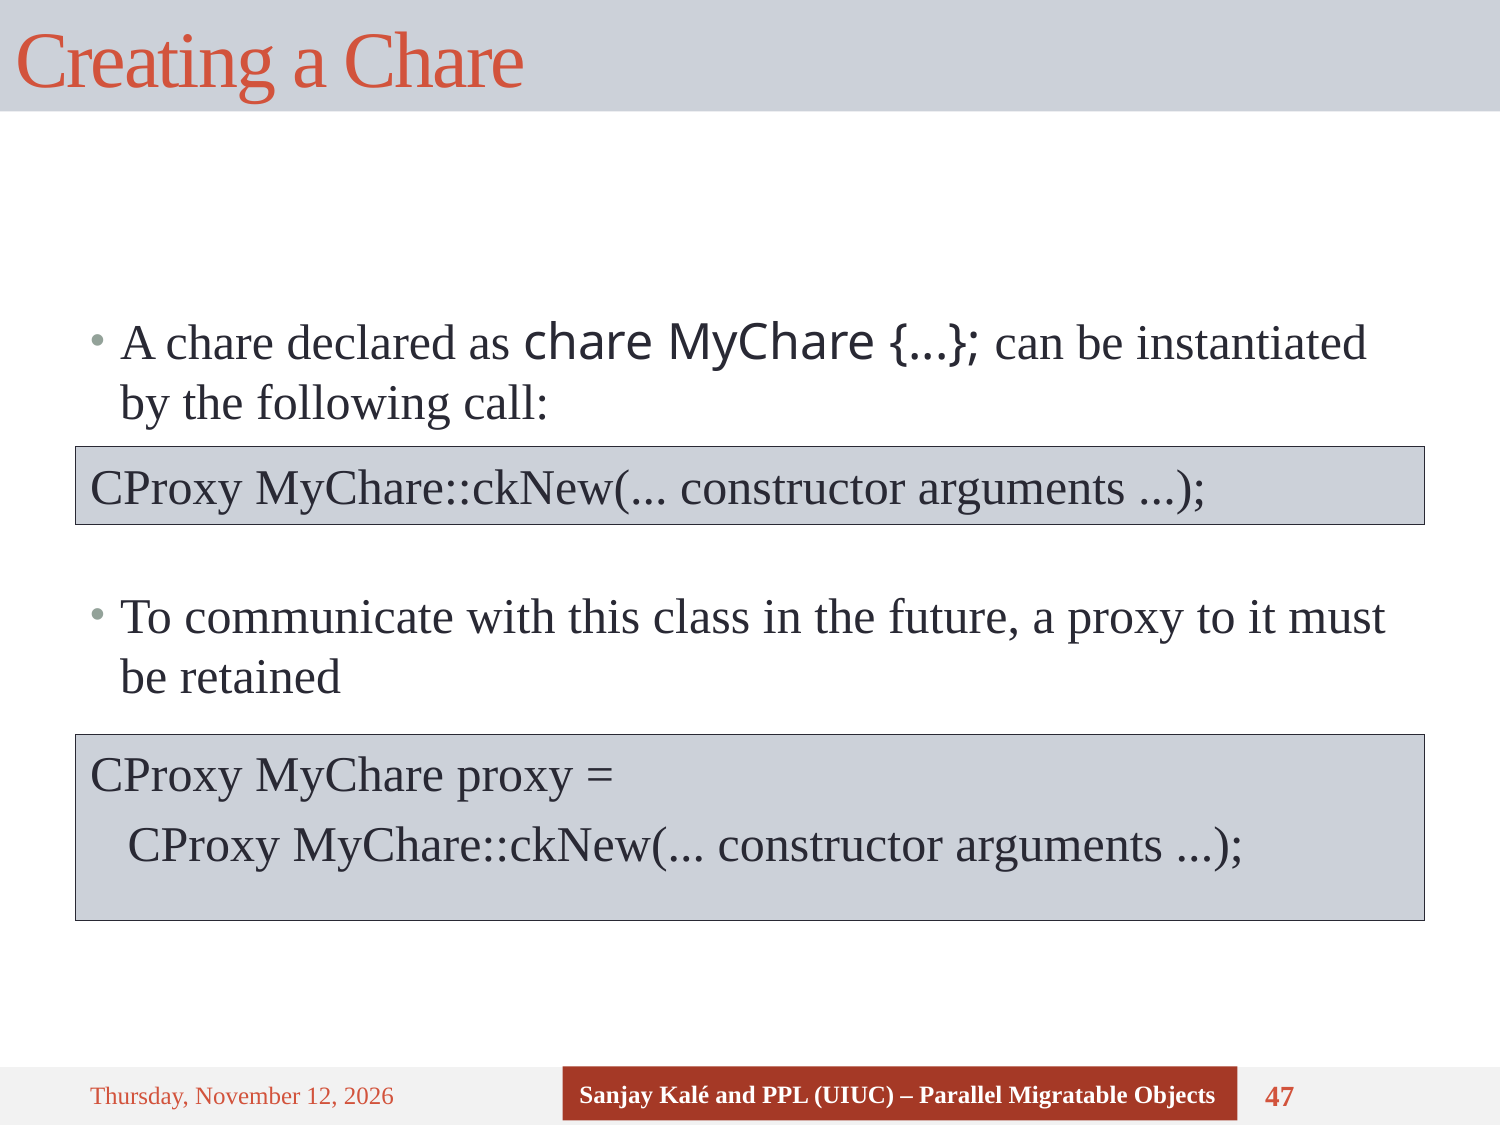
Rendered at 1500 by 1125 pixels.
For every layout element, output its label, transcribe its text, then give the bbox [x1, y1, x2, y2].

title Creating a Chare [0, 0, 1500, 112]
list A chare declared as chare MyChare {...}; can be instantiated by the following call: [75, 302, 1425, 446]
list To communicate with this class in the future, a proxy to it must be retained [75, 576, 1425, 720]
list CProxy MyChare::ckNew(... constructor arguments ...); [75, 446, 1425, 525]
footer Sanjay Kalé and PPL (UIUC) – Parallel Migratable Objects [562, 1066, 1238, 1121]
list CProxy MyChare proxy = CProxy MyChare::ckNew(... constructor arguments ...); [75, 734, 1425, 921]
slide_number 47 [1250, 1067, 1425, 1122]
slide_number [75, 1067, 550, 1122]
